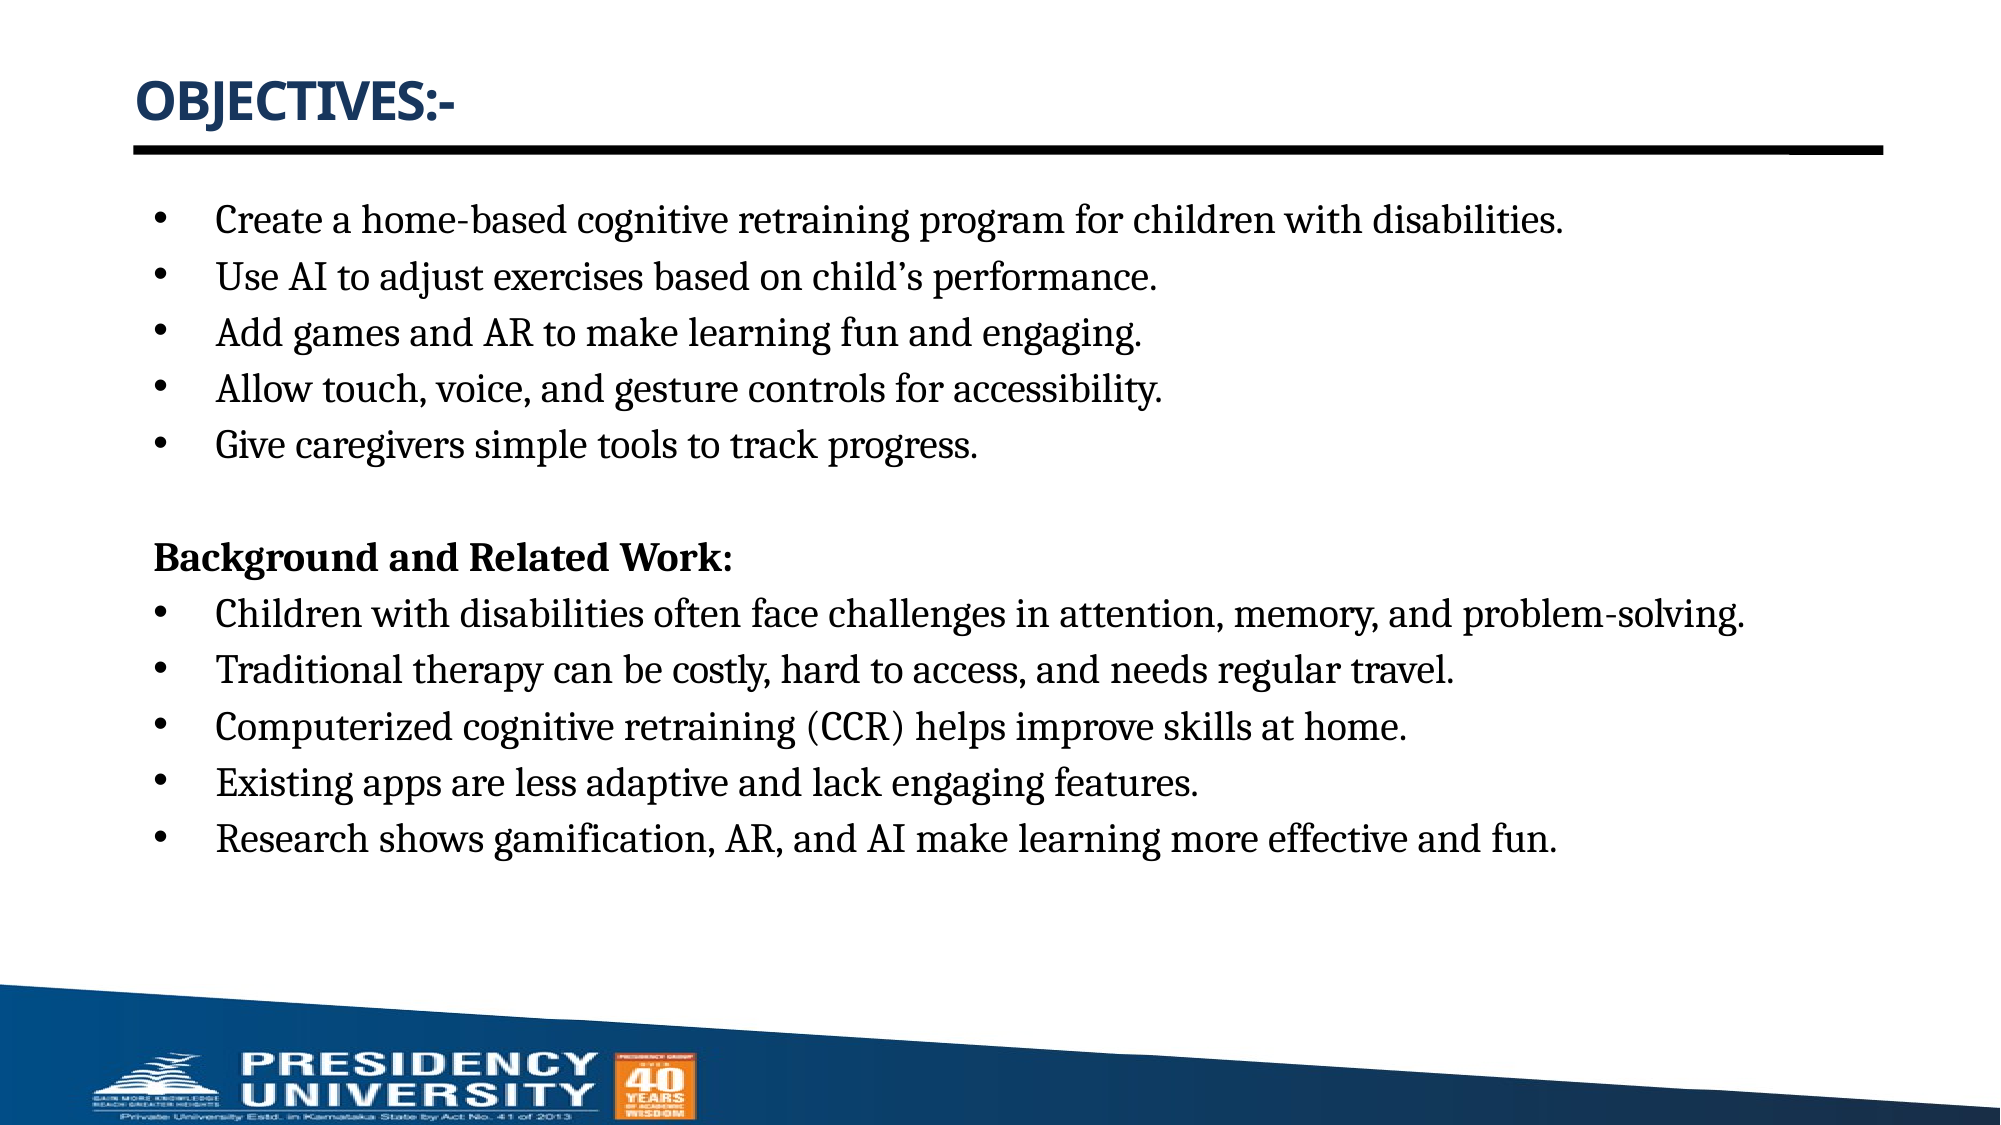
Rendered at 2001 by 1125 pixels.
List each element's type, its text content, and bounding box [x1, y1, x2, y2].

text_box Create a home-based cognitive retraining program for children with disabilities. Use AI to adjust exercises based on child’s performance. Add games and AR to make learning fun and engaging. Allow touch, voice, and gesture controls for accessibility. Give caregivers simple tools to track progress. Background and Related Work: Children with disabilities often face challenges in attention, memory, and problem-solving. Traditional therapy can be costly, hard to access, and needs regular travel. Computerized cognitive retraining (CCR) helps improve skills at home. Existing apps are less adaptive and lack engaging features. Research shows gamification, AR, and AI make learning more effective and fun. [151, 191, 1816, 861]
title OBJECTIVES:- [134, 65, 1866, 138]
picture [0, 984, 2000, 1125]
